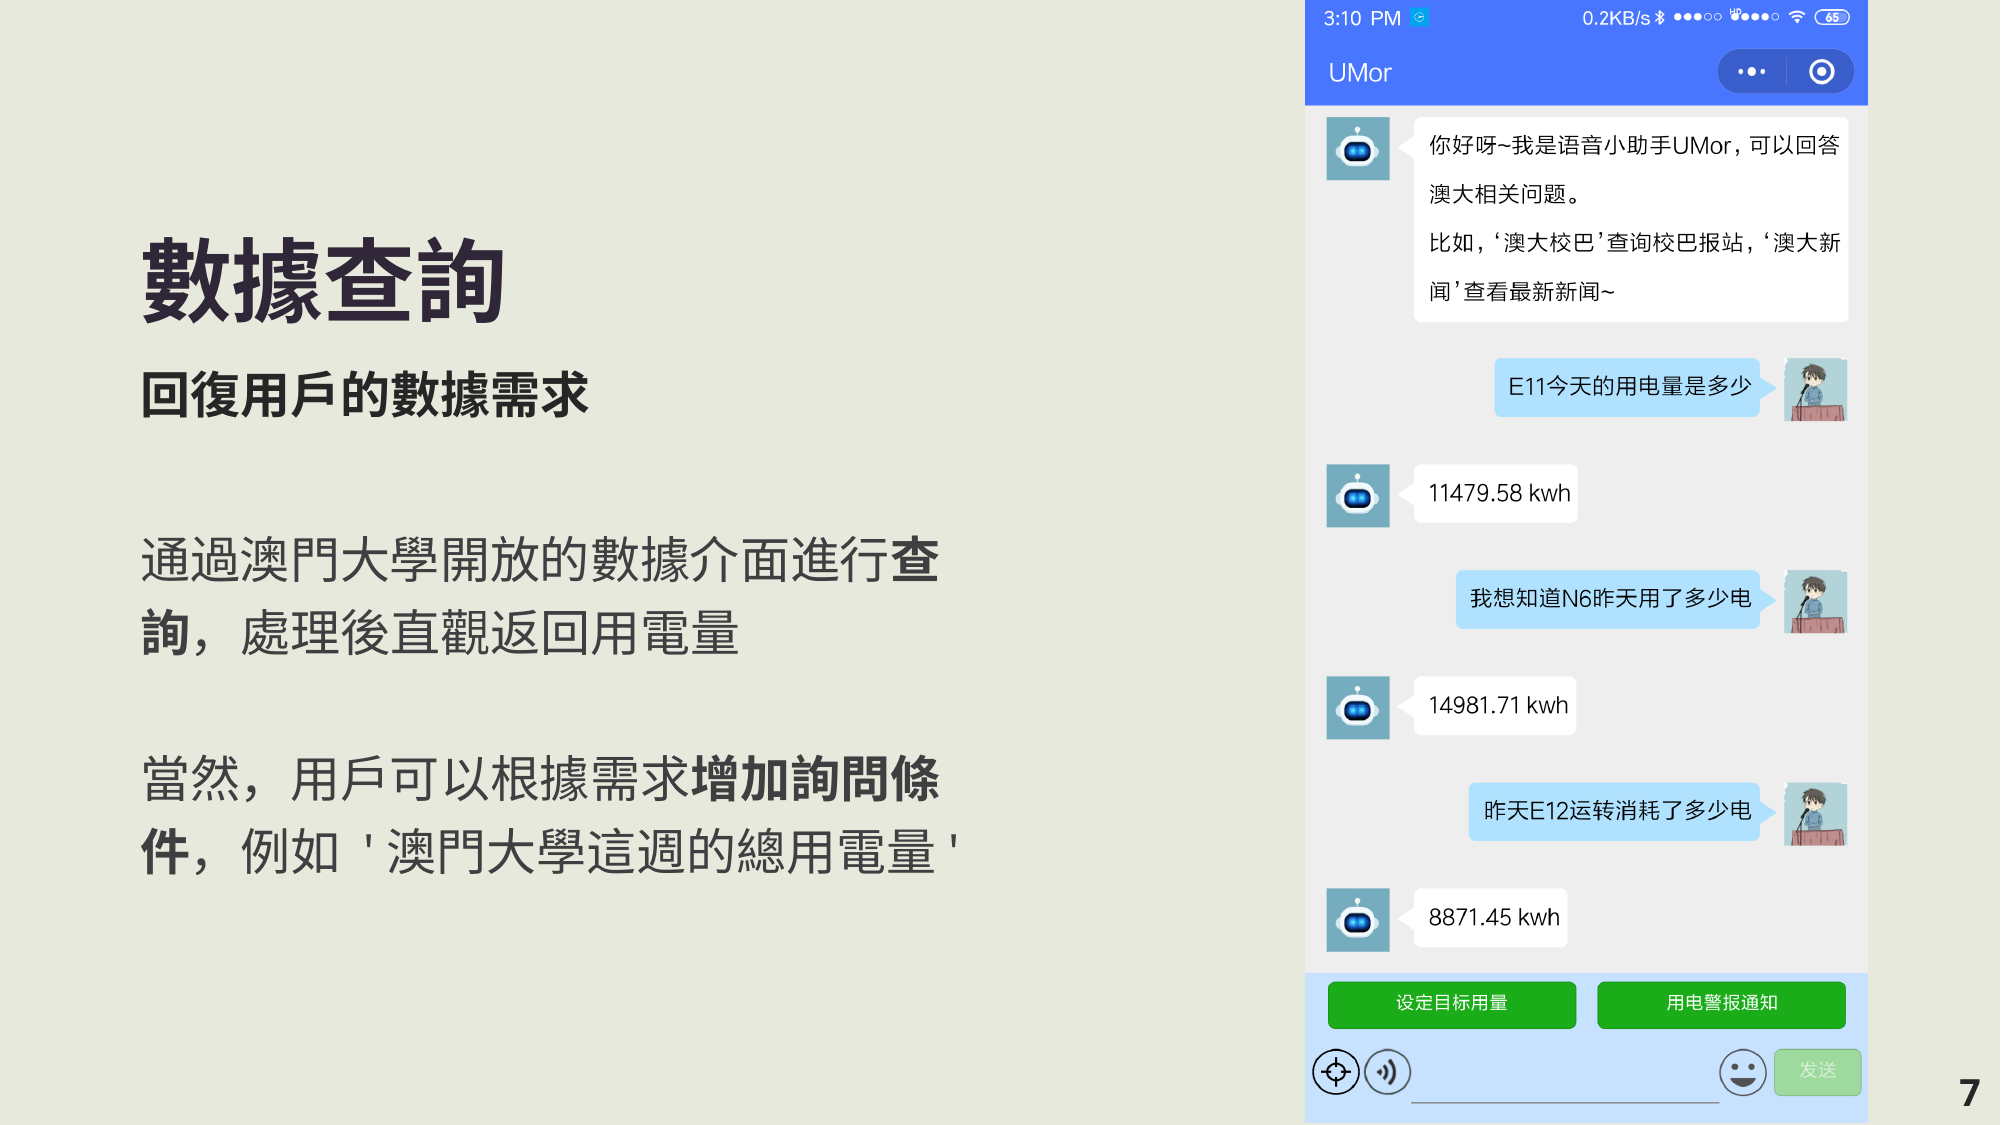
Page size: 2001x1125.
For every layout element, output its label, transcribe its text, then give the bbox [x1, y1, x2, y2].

picture [1305, 0, 1869, 1123]
text_box 數據查詢 回復用戶的數據需求 [125, 161, 688, 432]
text_box 7 [1944, 1061, 1996, 1121]
text_box 通過澳門大學開放的數據介面進行查詢，處理後直觀返回用電量 當然，用戶可以根據需求增加詢問條件，例如 '澳門大學這週的總用電量' [125, 508, 991, 888]
